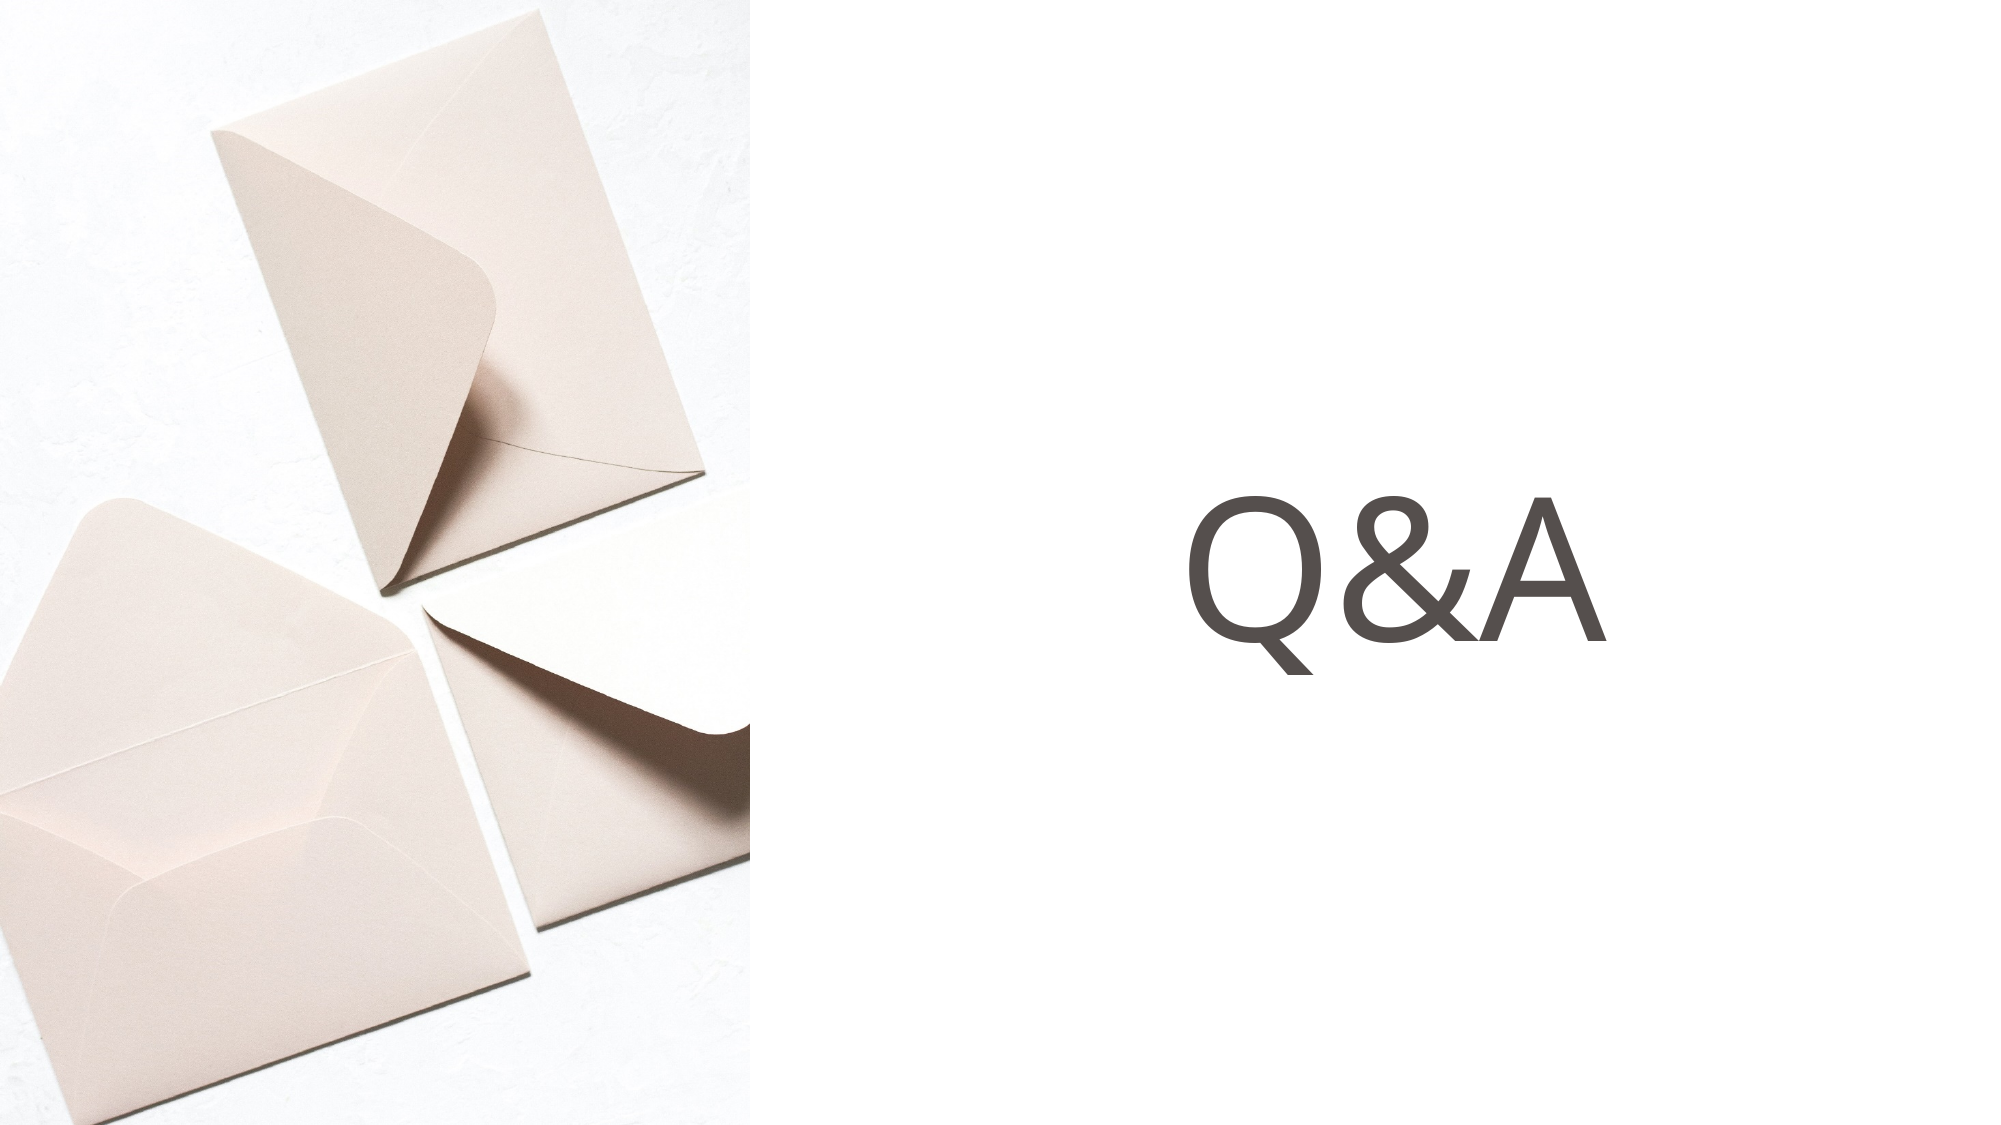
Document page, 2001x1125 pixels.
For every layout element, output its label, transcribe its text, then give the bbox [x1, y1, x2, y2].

text_box Q&A [1162, 433, 1623, 689]
picture [0, 0, 750, 1125]
